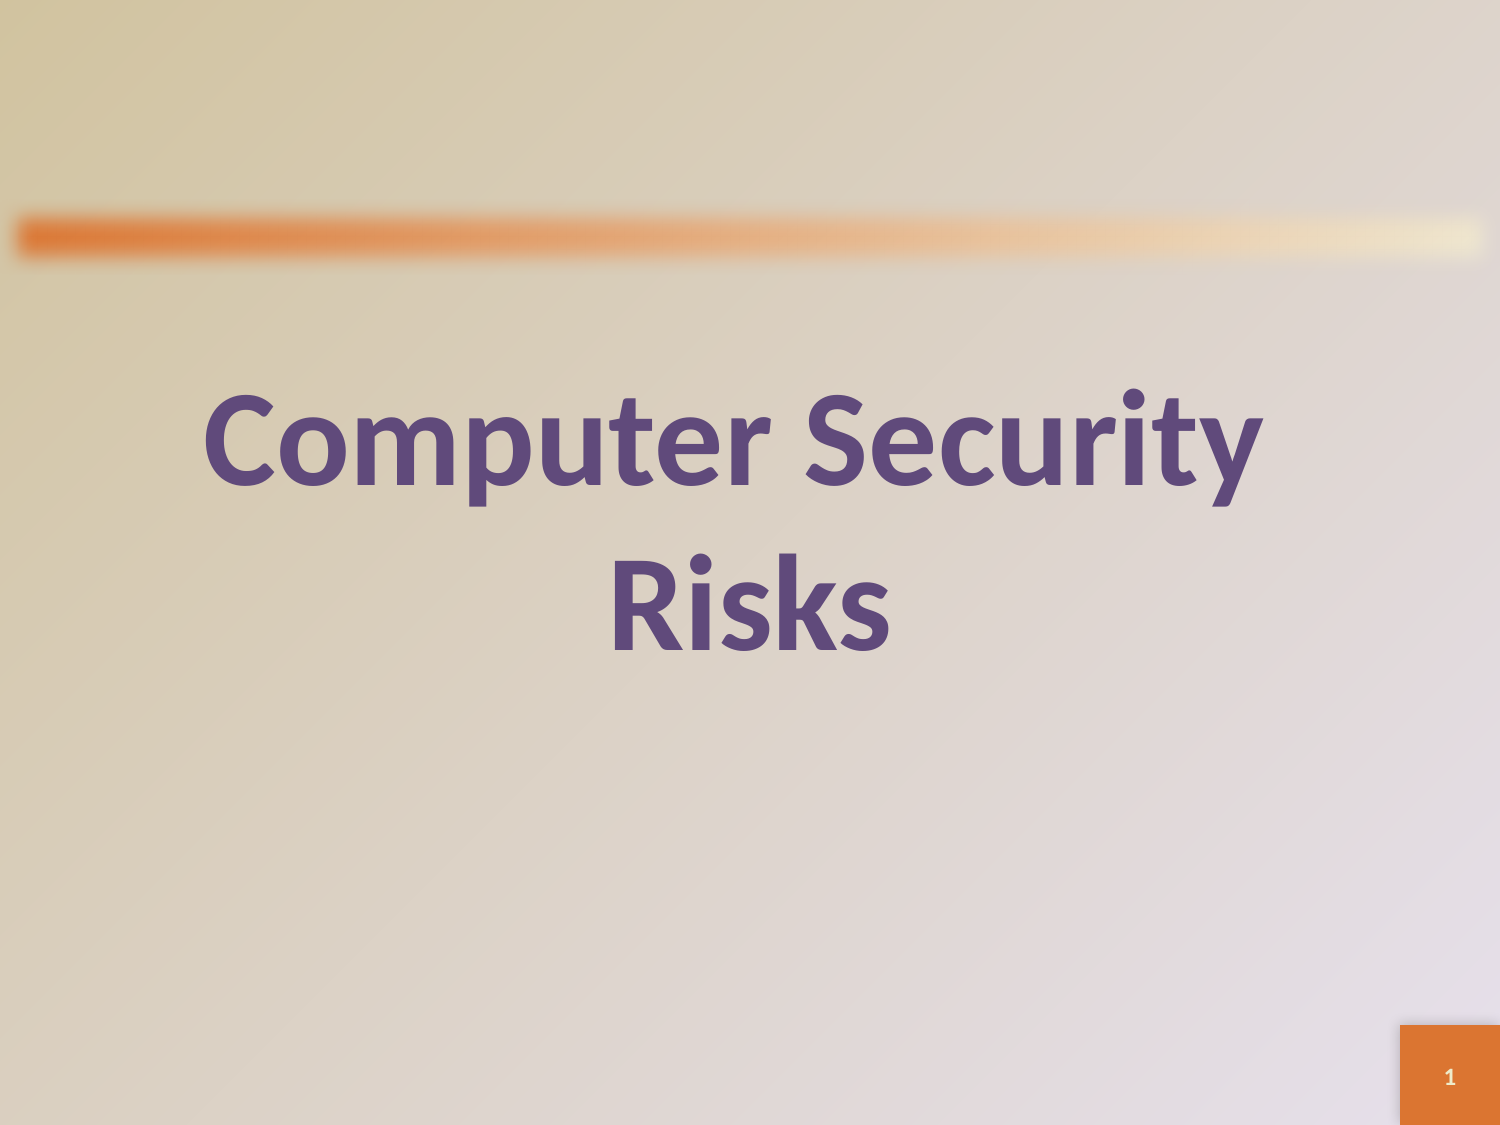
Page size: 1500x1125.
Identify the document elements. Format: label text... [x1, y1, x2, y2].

slide_number 1 [1400, 1025, 1500, 1125]
title Computer Security Risks [0, 299, 1500, 825]
